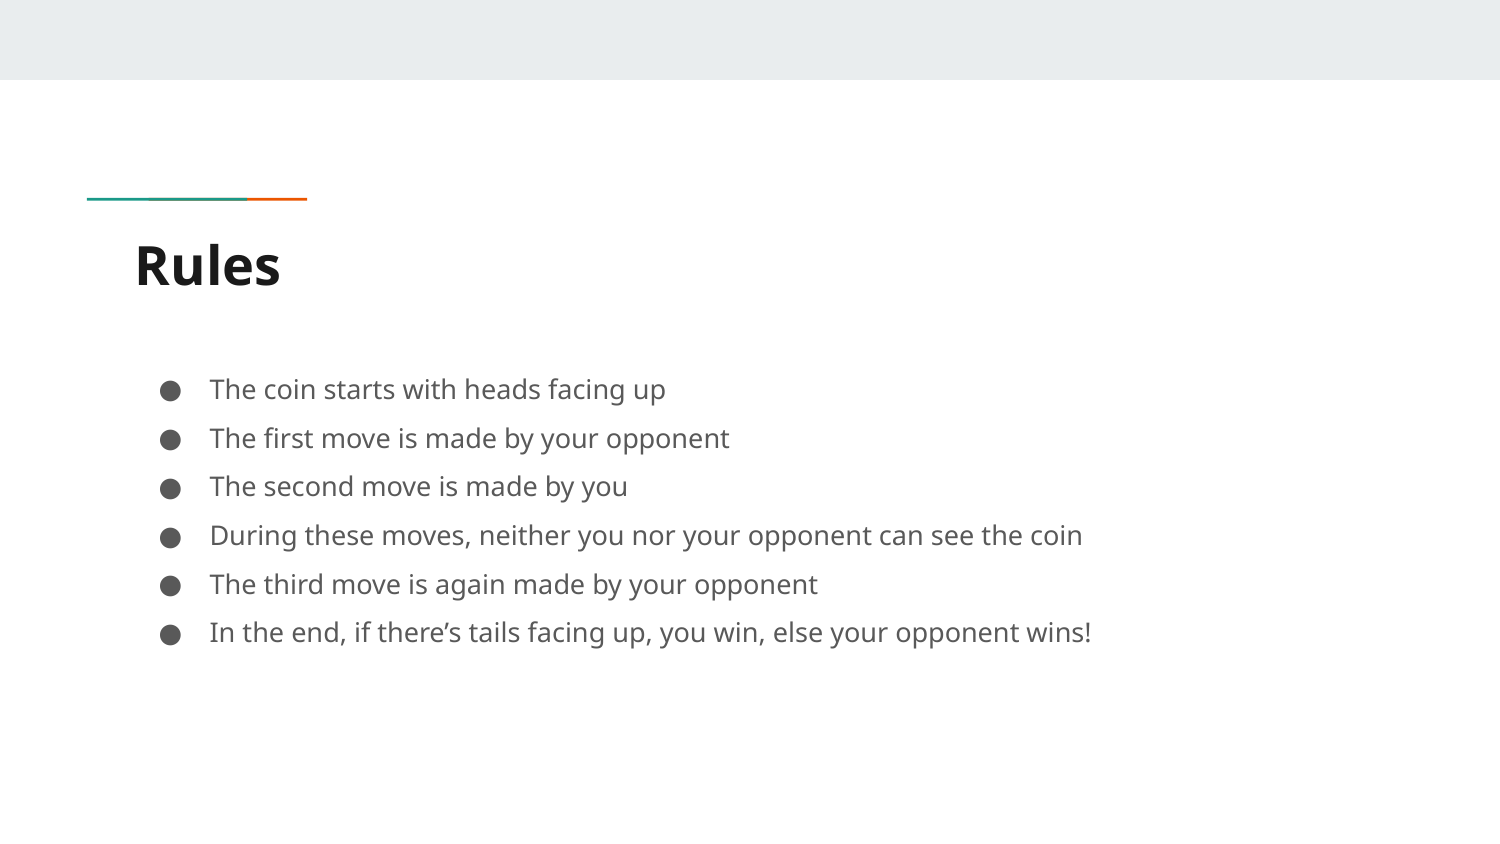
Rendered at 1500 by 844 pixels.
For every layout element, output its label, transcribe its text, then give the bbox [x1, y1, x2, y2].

title Rules [119, 216, 1381, 305]
list The coin starts with heads facing up The first move is made by your opponent The second move is made by you During these moves, neither you nor your opponent can see the coin The third move is again made by your opponent In the end, if there’s tails facing up, you win, else your opponent wins! [119, 341, 1381, 712]
